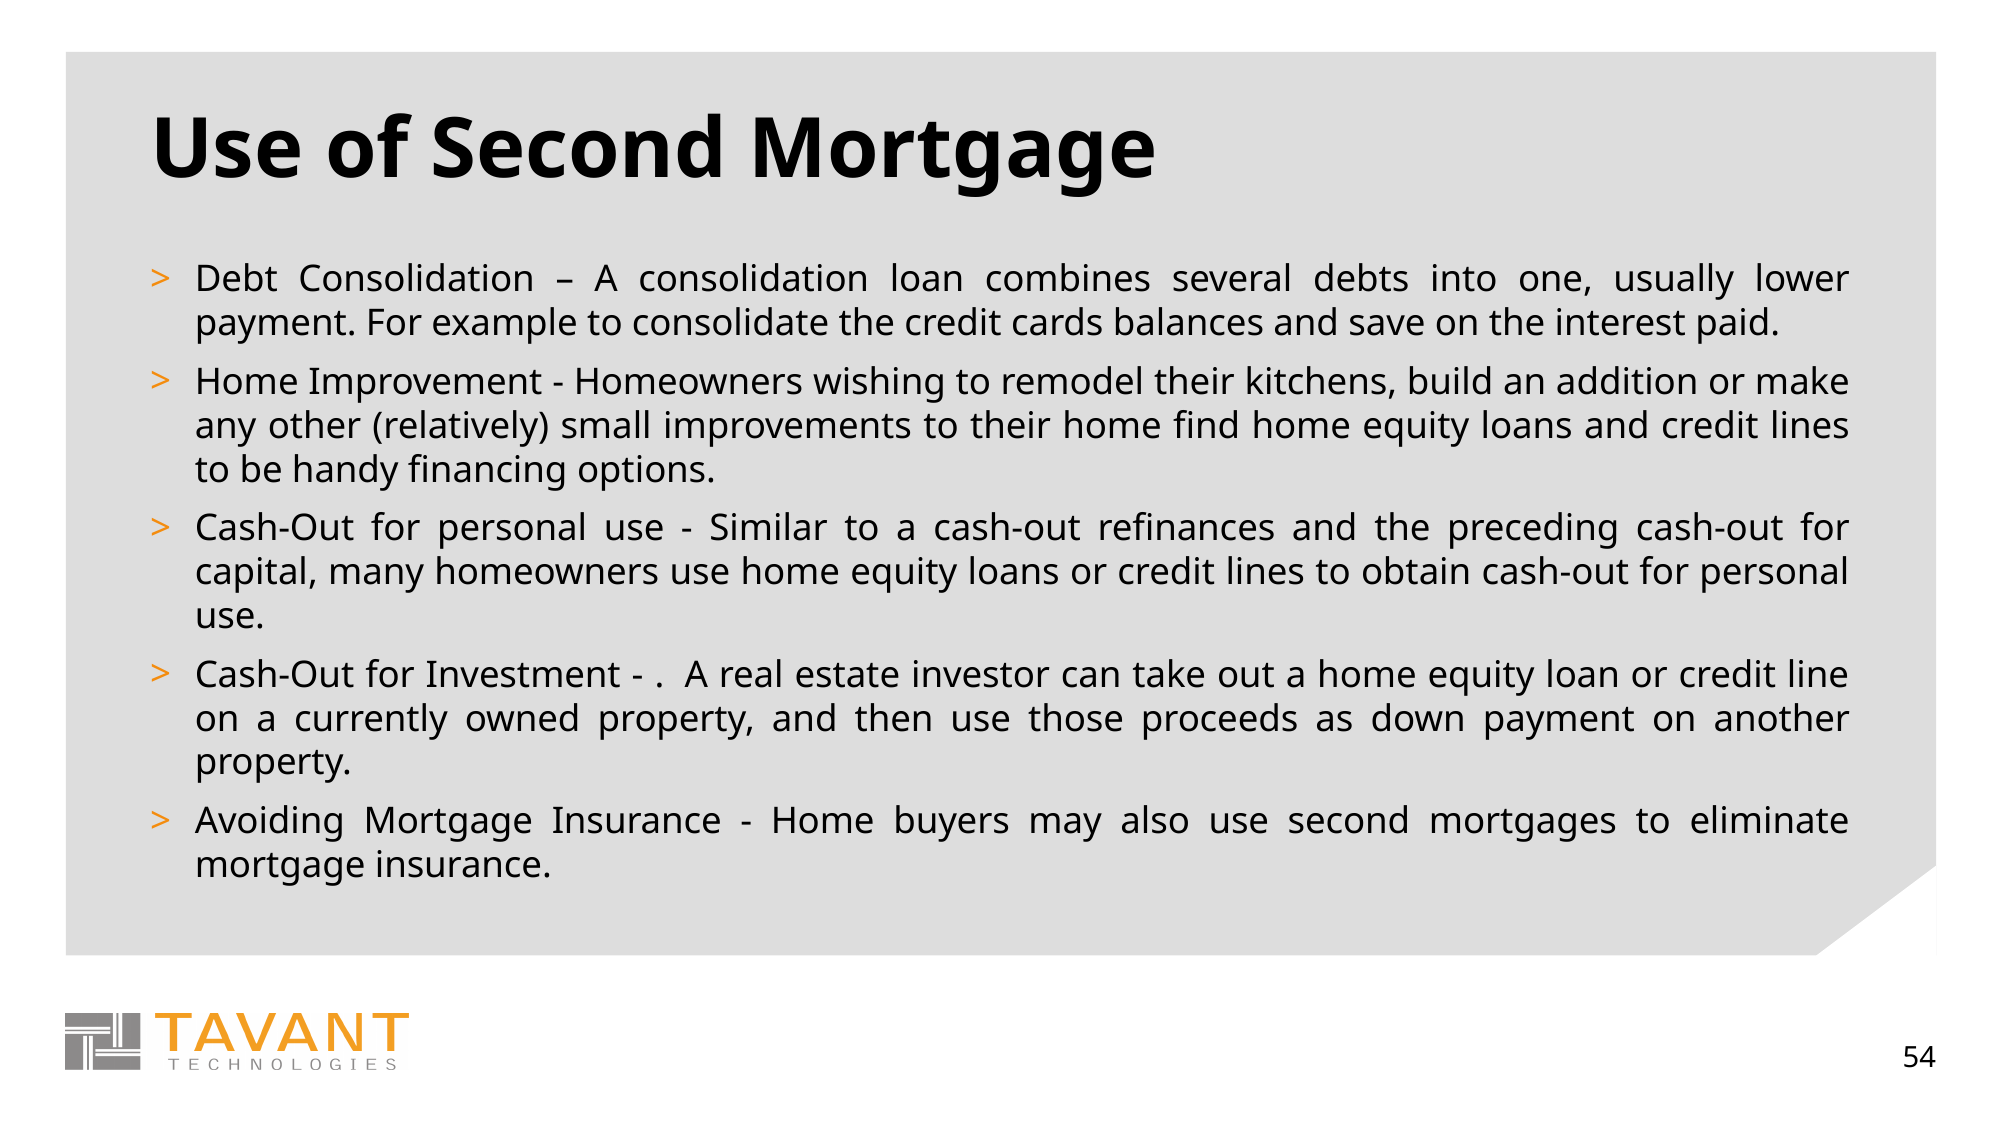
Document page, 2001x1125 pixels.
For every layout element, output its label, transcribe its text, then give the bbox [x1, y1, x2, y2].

slide_number 54 [1519, 1028, 1937, 1090]
title Use of Second Mortgage [150, 50, 1850, 239]
picture [65, 1013, 409, 1070]
list Debt Consolidation – A consolidation loan combines several debts into one, usually lower payment. For example to consolidate the credit cards balances and save on the interest paid. Home Improvement - Homeowners wishing to remodel their kitchens, build an addition or make any other (relatively) small improvements to their home find home equity loans and credit lines to be handy financing options. Cash-Out for personal use - Similar to a cash-out refinances and the preceding cash-out for capital, many homeowners use home equity loans or credit lines to obtain cash-out for personal use. Cash-Out for Investment - . A real estate investor can take out a home equity loan or credit line on a currently owned property, and then use those proceeds as down payment on another property. Avoiding Mortgage Insurance - Home buyers may also use second mortgages to eliminate mortgage insurance. [150, 247, 1850, 894]
